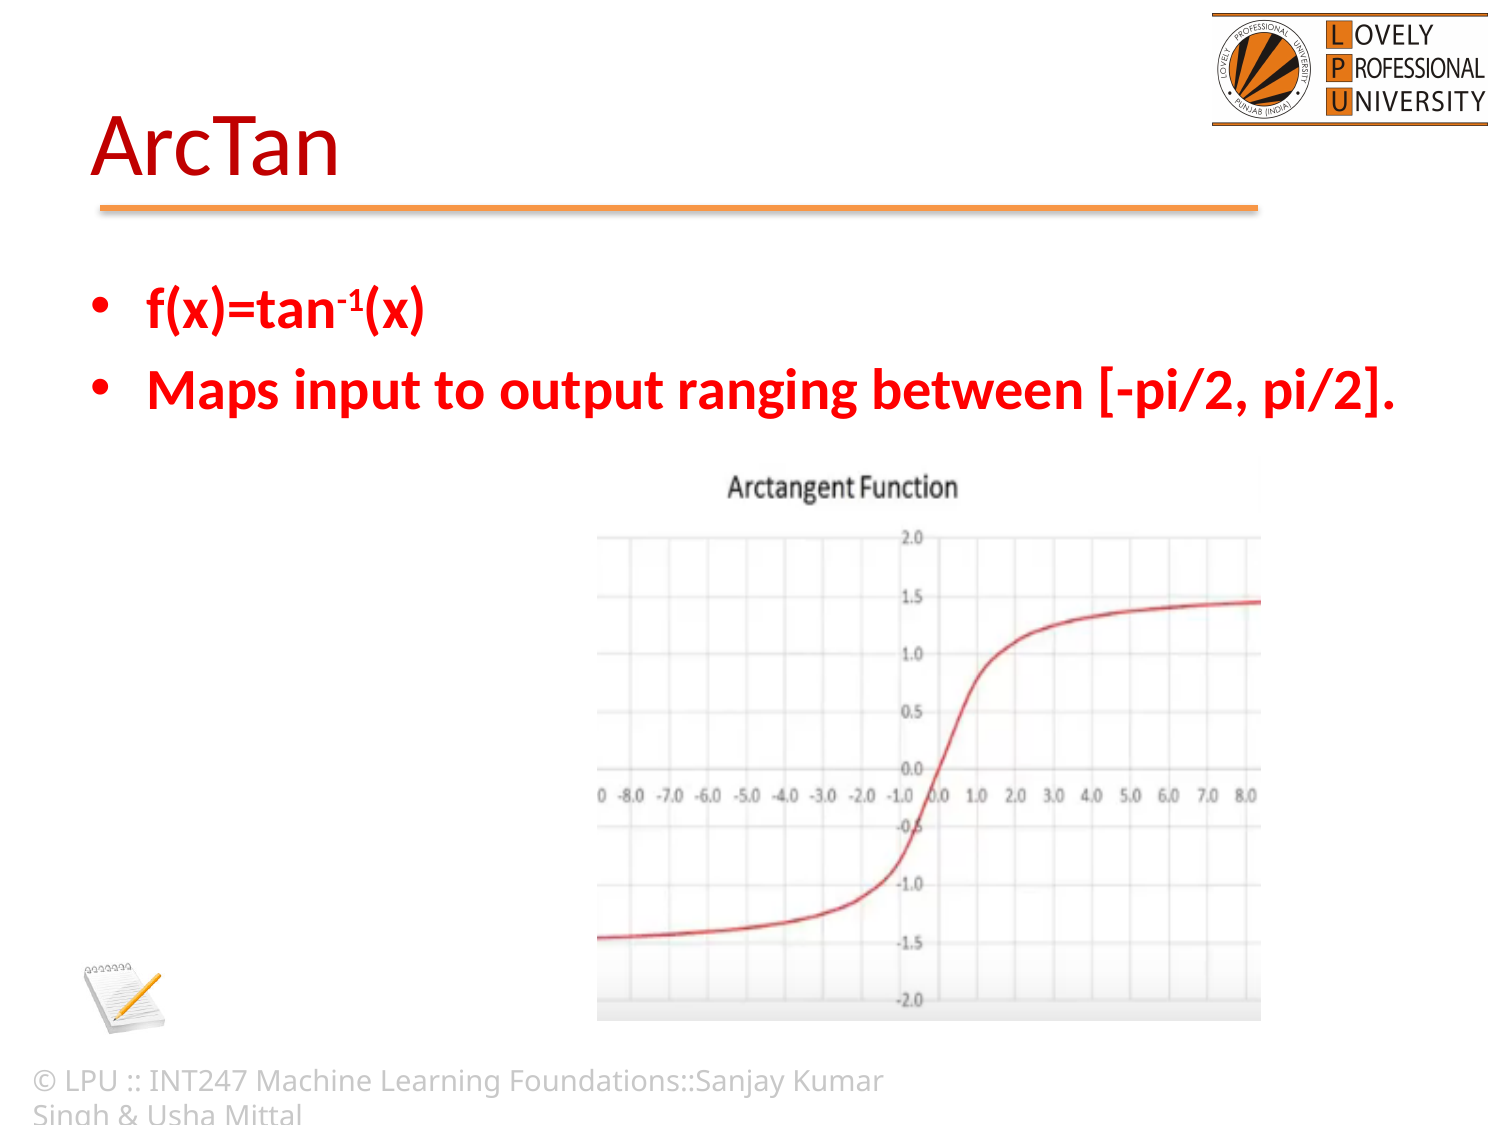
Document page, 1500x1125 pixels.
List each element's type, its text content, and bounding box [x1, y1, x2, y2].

picture [597, 433, 1261, 1022]
list f(x)=tan-1(x) Maps input to output ranging between [-pi/2, pi/2]. [75, 262, 1454, 1005]
picture [74, 958, 169, 1047]
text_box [1212, 13, 1488, 126]
slide_number © LPU :: INT247 Machine Learning Foundations::Sanjay Kumar Singh & Usha Mittal [17, 1070, 950, 1125]
title ArcTan [75, 45, 1425, 233]
